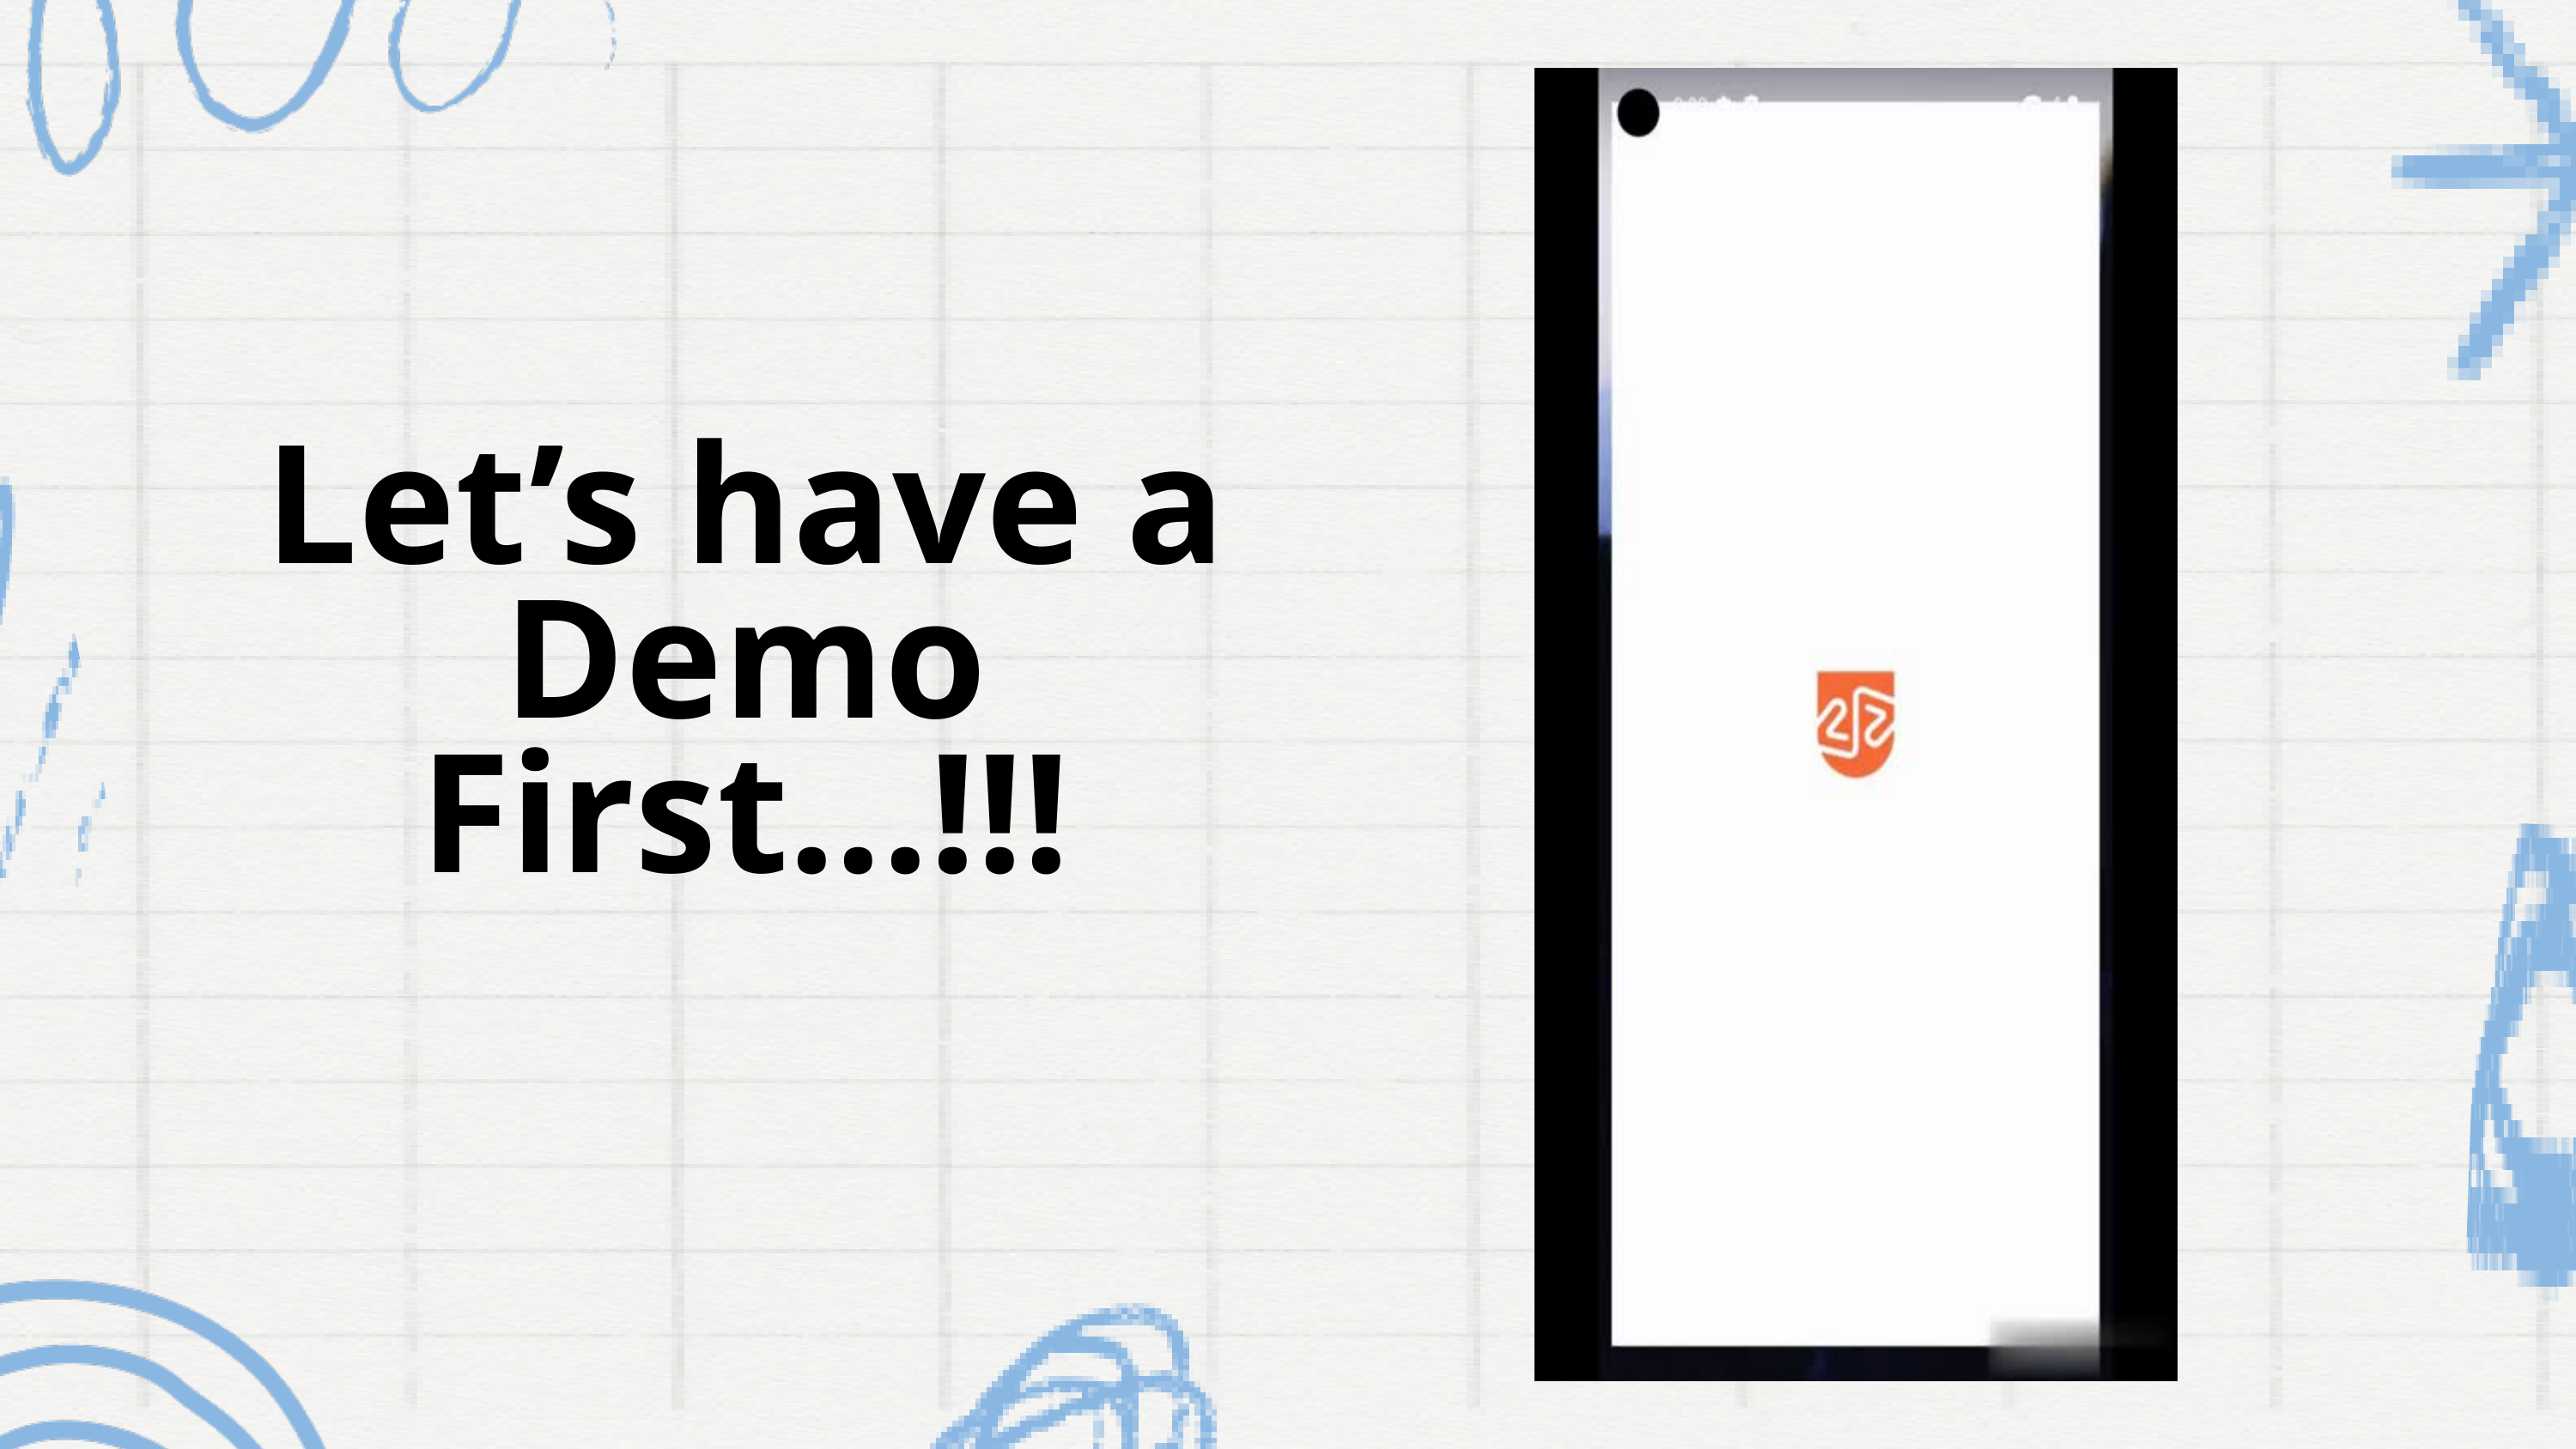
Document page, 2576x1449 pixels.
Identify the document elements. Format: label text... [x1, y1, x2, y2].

text_box [0, 0, 2576, 1449]
text_box [0, 319, 145, 1025]
text_box [2464, 822, 2576, 1302]
text_box Let’s have a Demo First...!!! [236, 441, 1255, 906]
text_box [0, 0, 617, 177]
text_box [2391, 0, 2576, 380]
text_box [1534, 66, 2178, 1382]
text_box [852, 1303, 1218, 1449]
text_box [0, 1250, 377, 1449]
